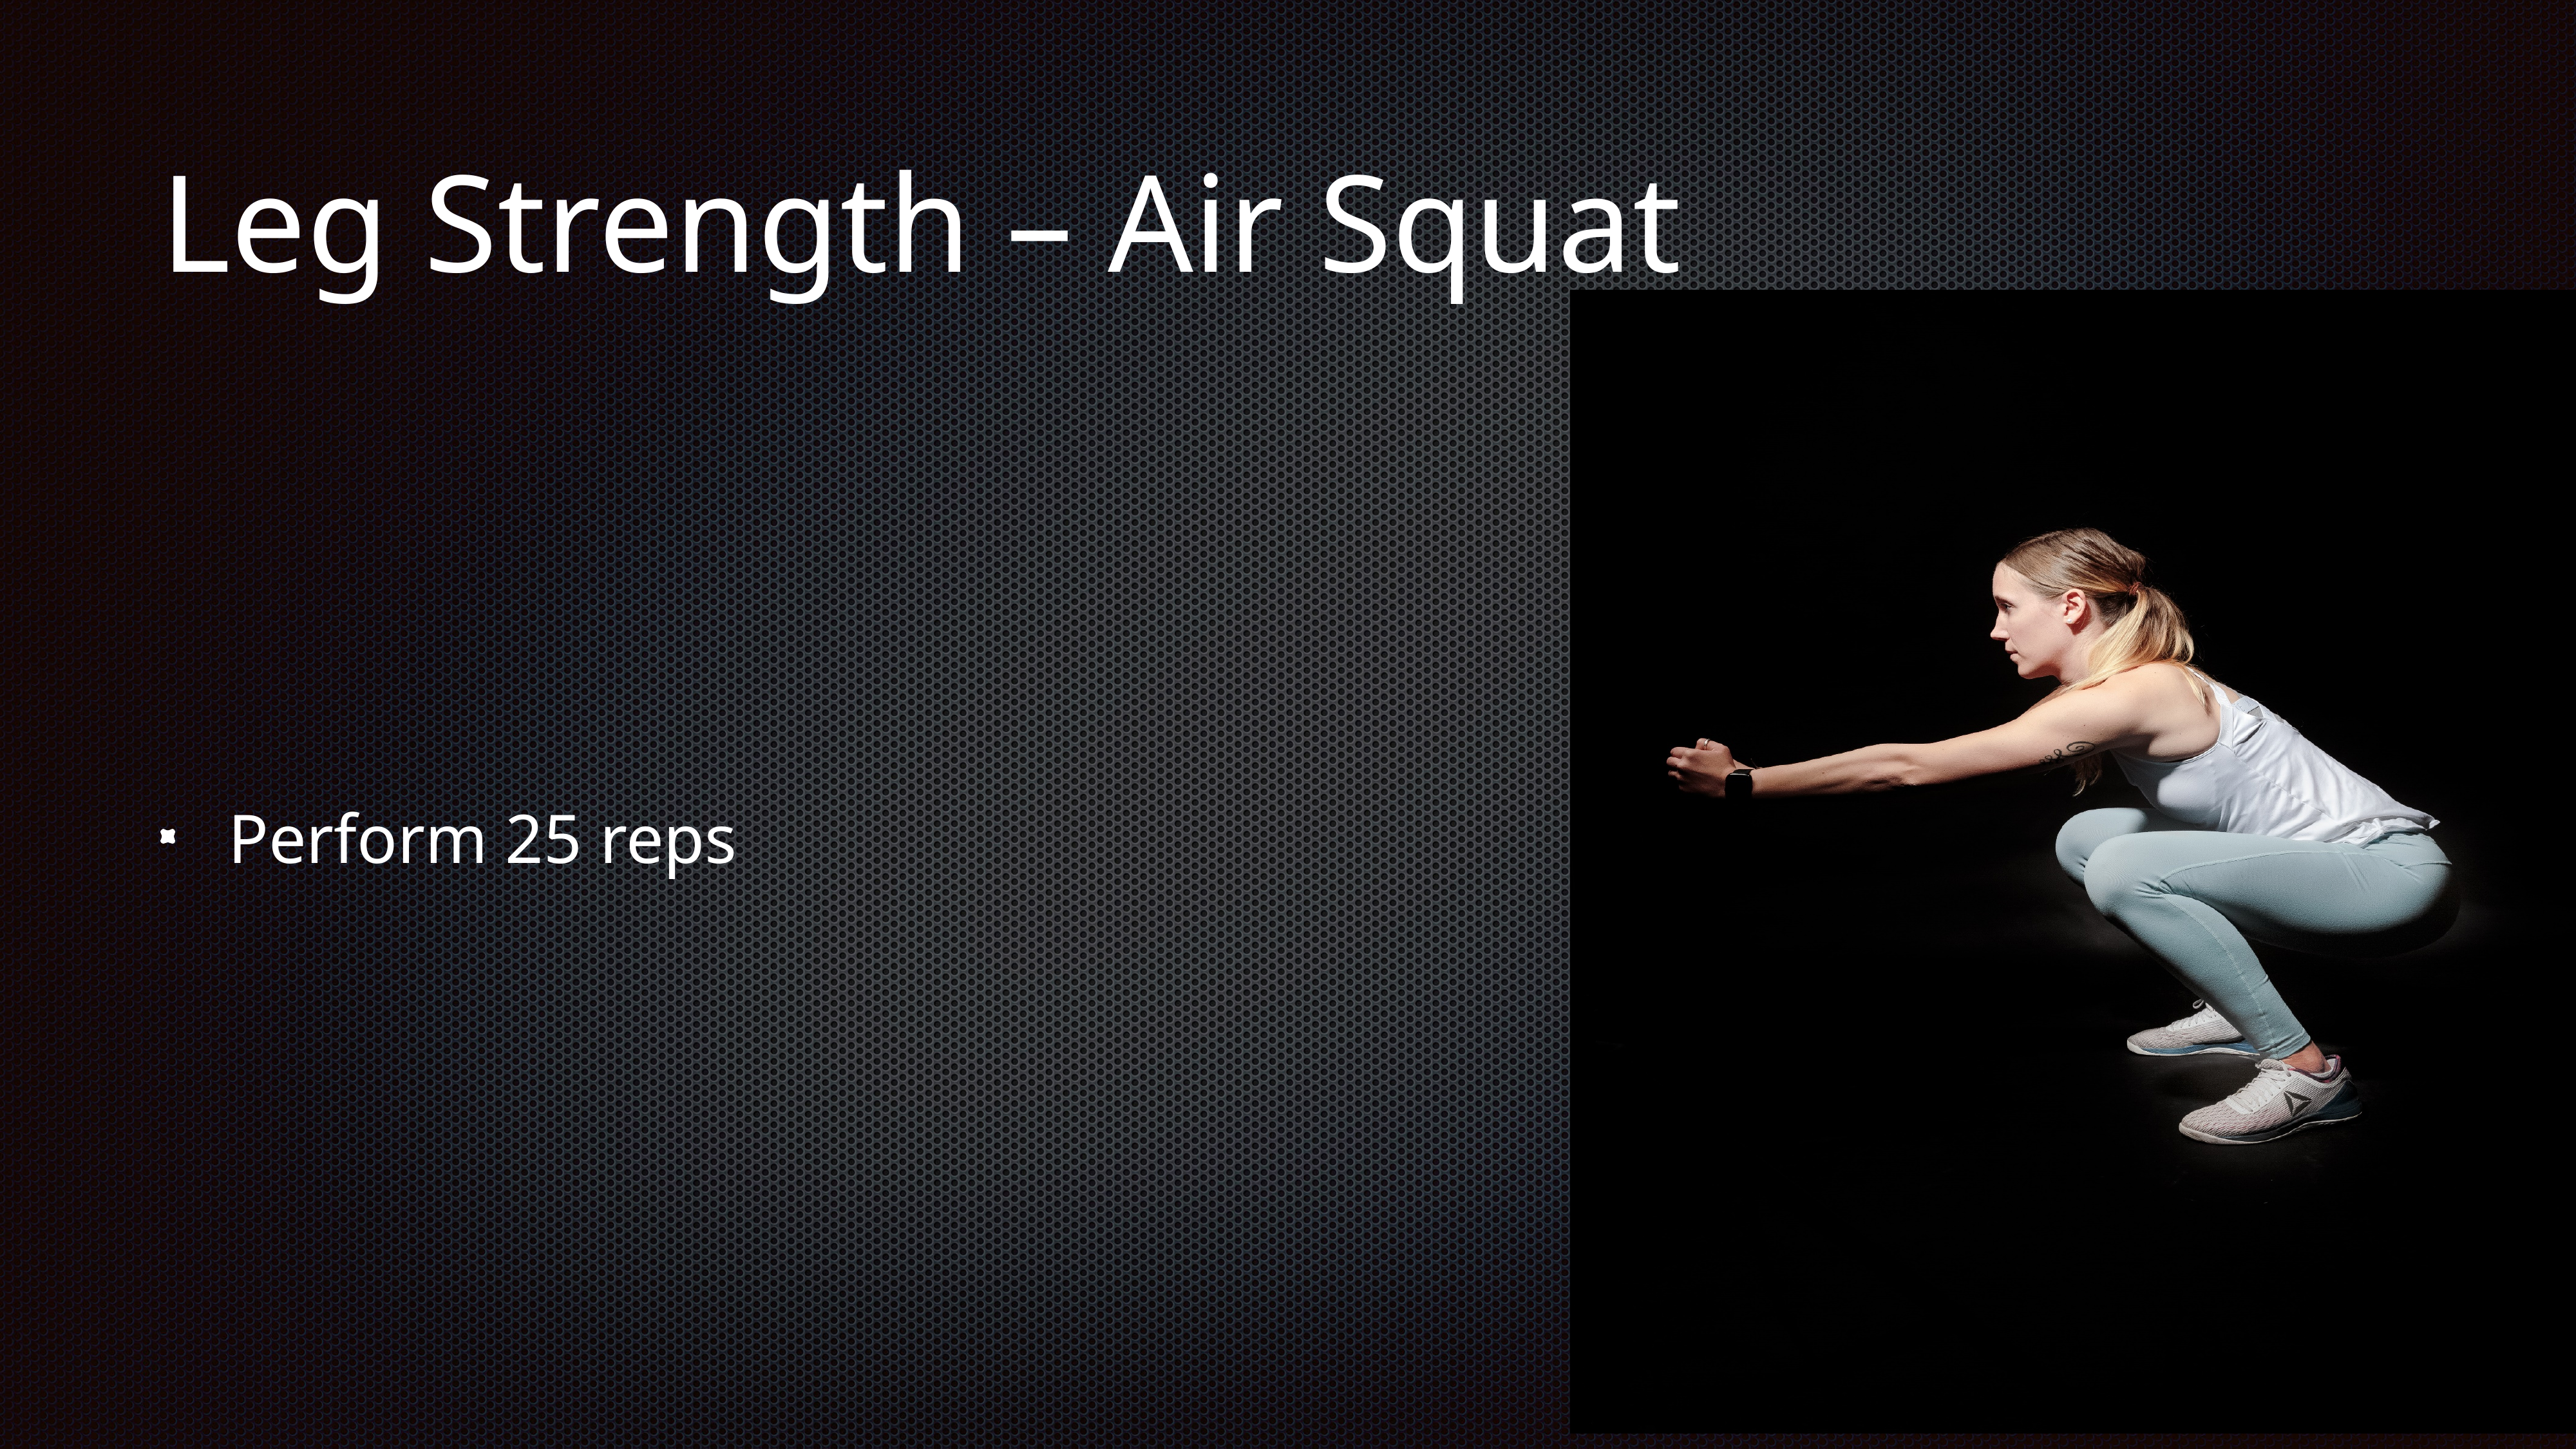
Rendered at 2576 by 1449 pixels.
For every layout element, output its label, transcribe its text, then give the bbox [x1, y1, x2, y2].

title Leg Strength – Air Squat [155, 37, 2421, 401]
picture [0, 0, 2576, 1449]
list Perform 25 reps [155, 412, 1213, 1262]
